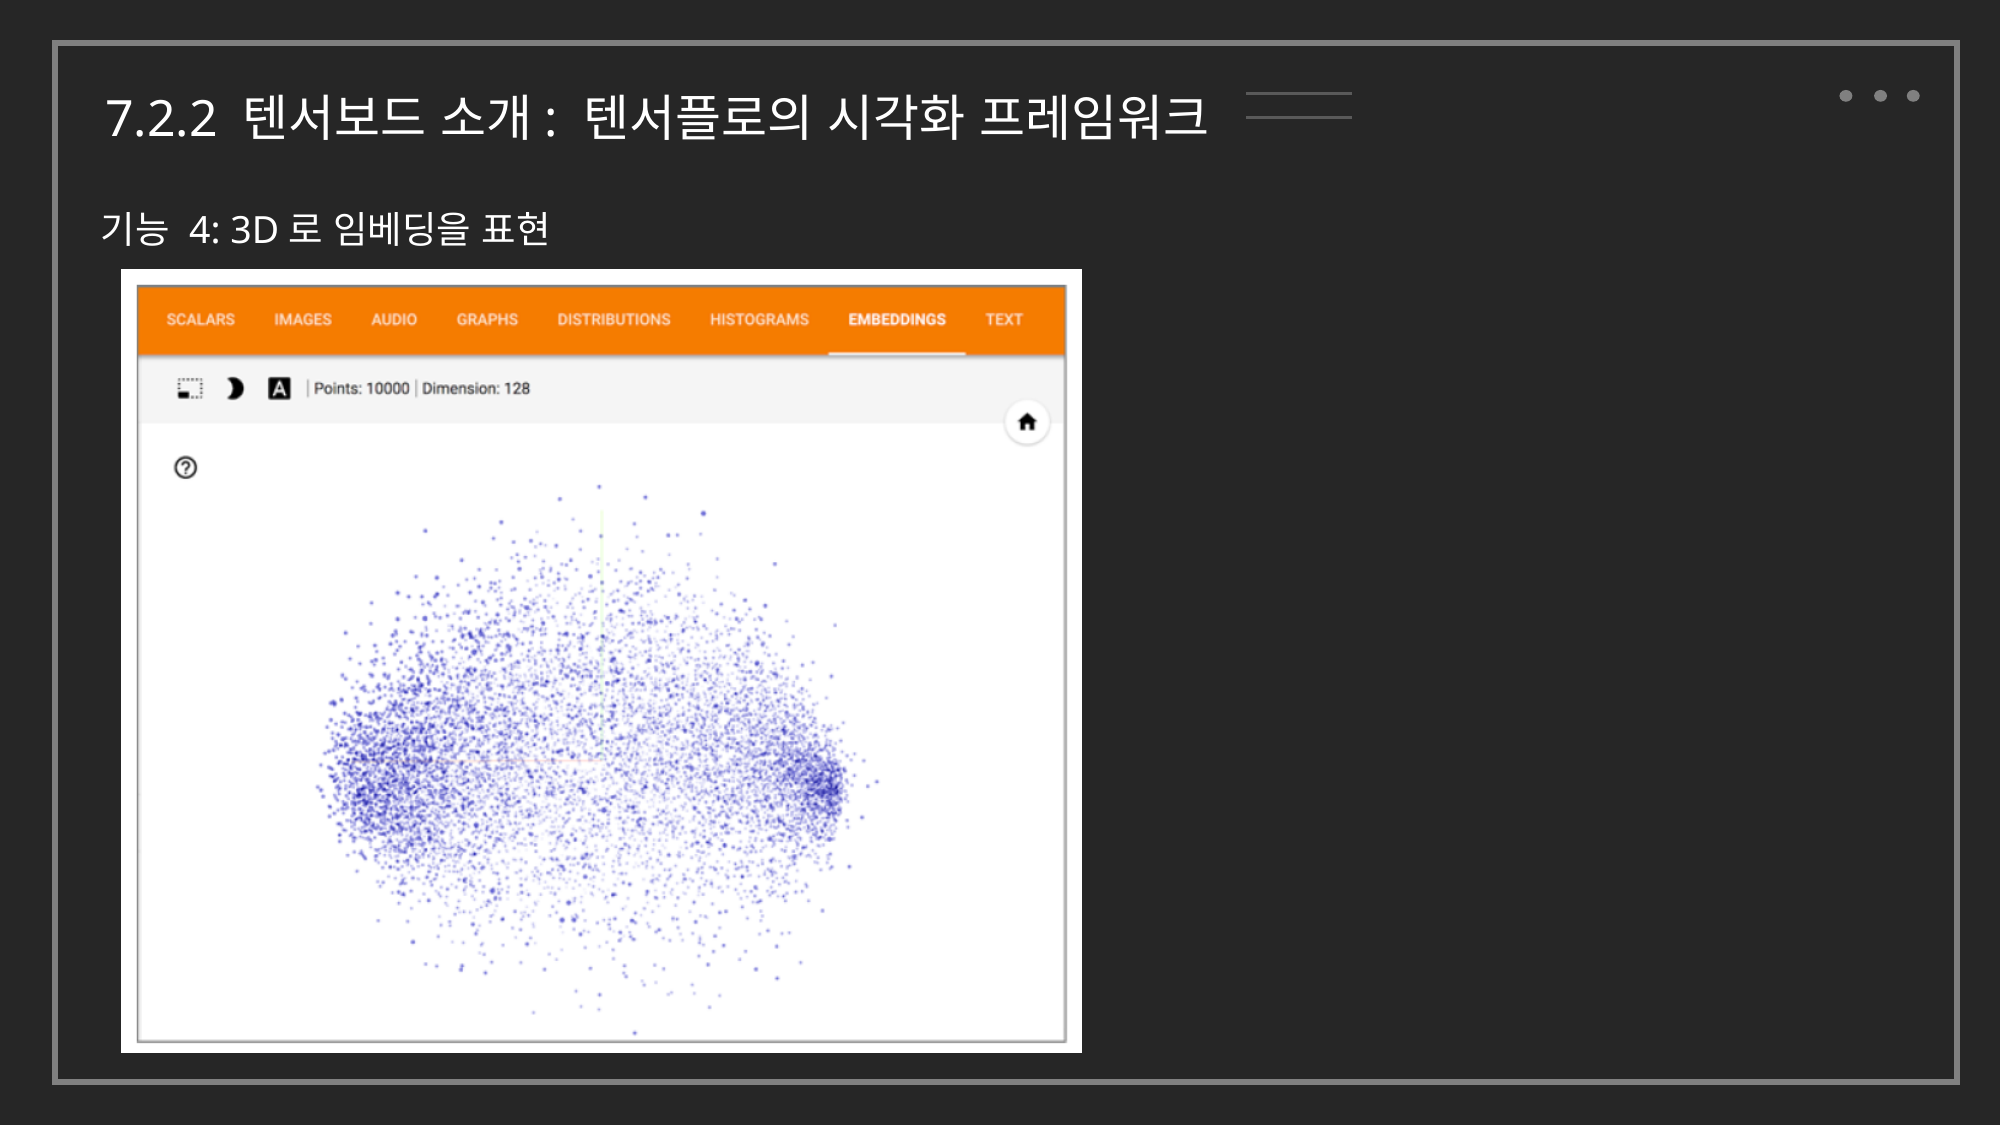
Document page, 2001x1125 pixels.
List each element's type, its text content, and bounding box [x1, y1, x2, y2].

picture [120, 269, 1083, 1053]
text_box 기능 4: 3D로 임베딩을 표현 [85, 199, 1247, 259]
text_box [53, 41, 1959, 1084]
